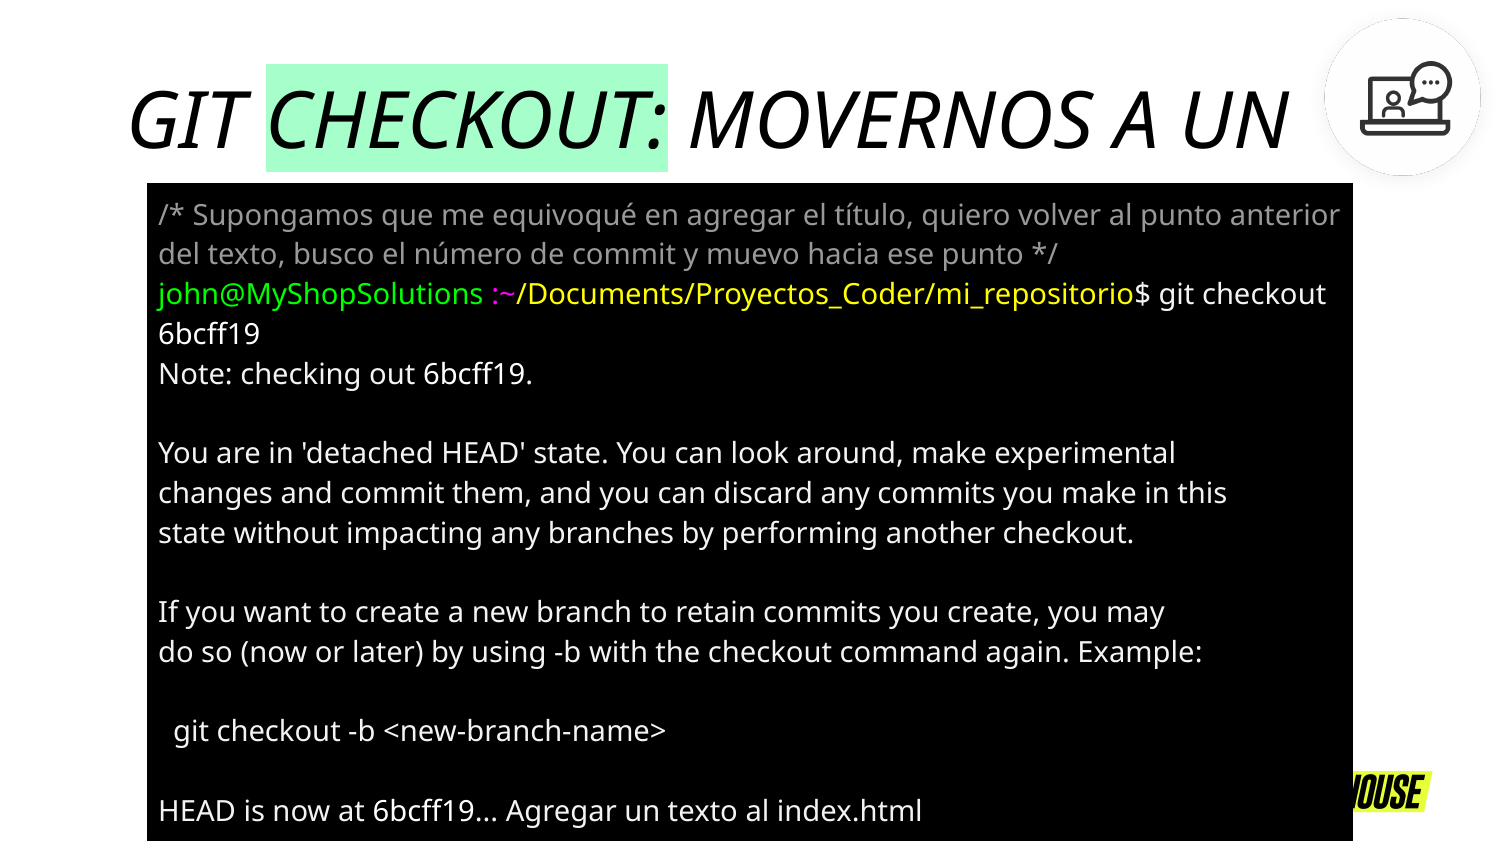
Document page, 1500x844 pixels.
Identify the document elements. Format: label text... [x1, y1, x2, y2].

picture [1305, 0, 1500, 195]
table_header /* Supongamos que me equivoqué en agregar el título, quiero volver al punto anterior del texto, busco el número de commit y muevo hacia ese punto */ john@MyShopSolutions :~/Documents/Proyectos_Coder/mi_repositorio$ git checkout 6bcff19 Note: checking out 6bcff19. You are in 'detached HEAD' state. You can look around, make experimental changes and commit them, and you can discard any commits you make in this state without impacting any branches by performing another checkout. If you want to create a new branch to retain commits you create, you may do so (now or later) by using -b with the checkout command again. Example: git checkout -b <new-branch-name> HEAD is now at 6bcff19... Agregar un texto al index.html [149, 184, 1351, 839]
picture [1241, 764, 1437, 819]
text_box GIT CHECKOUT: MOVERNOS A UN COMMIT [63, 40, 1299, 155]
